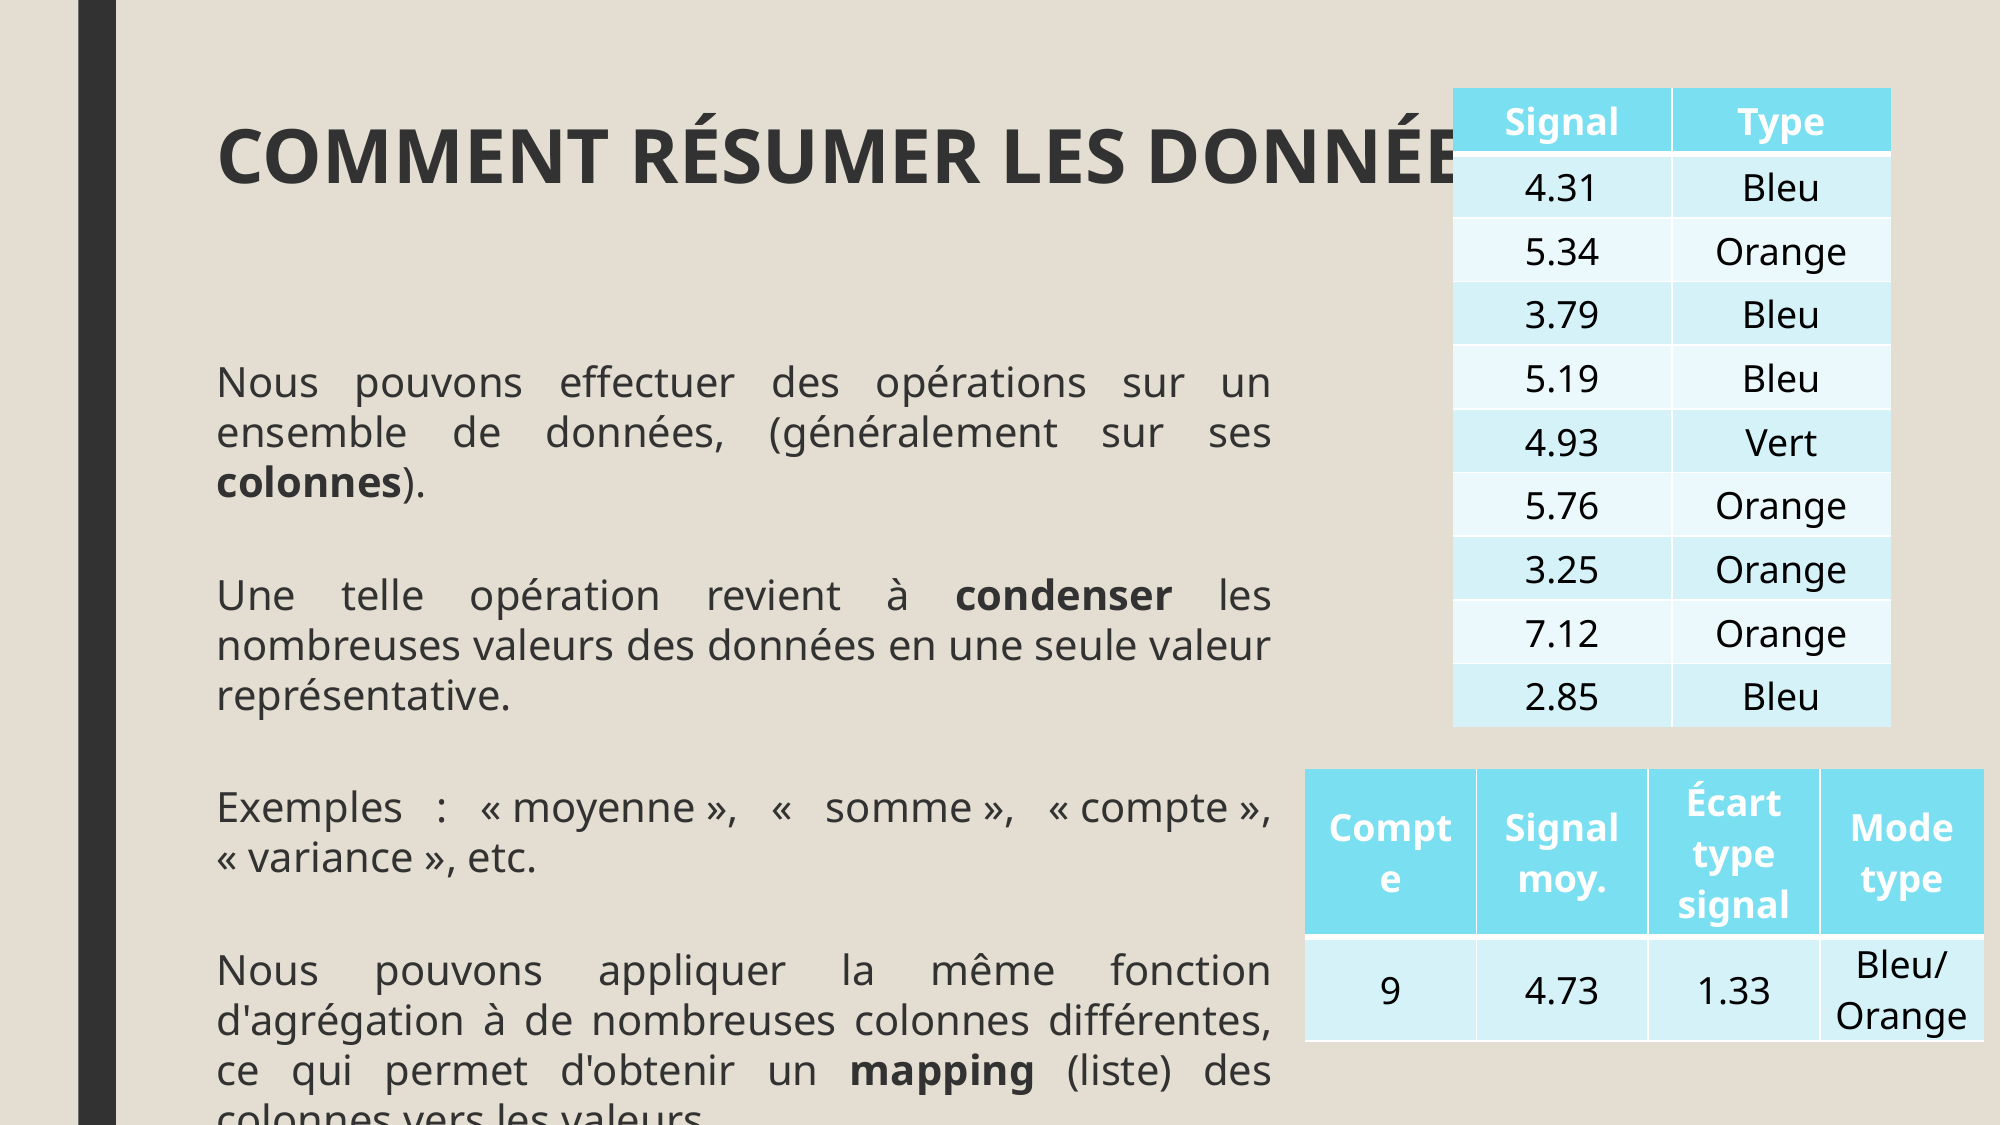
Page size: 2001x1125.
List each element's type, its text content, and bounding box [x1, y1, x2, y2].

table_cell Orange [1673, 537, 1891, 599]
table_cell 5.19 [1453, 346, 1671, 408]
table_header Compte [1305, 769, 1476, 934]
table_cell Orange [1673, 601, 1891, 663]
table_cell 1.33 [1649, 940, 1819, 1040]
table_cell Bleu [1673, 346, 1891, 408]
table_cell 9 [1305, 940, 1476, 1040]
table_cell 4.73 [1477, 940, 1647, 1040]
table_cell 5.76 [1453, 473, 1671, 535]
table_header Écart type signal [1649, 769, 1819, 934]
table_cell 5.34 [1453, 219, 1671, 281]
table_cell 3.79 [1453, 282, 1671, 344]
table_cell 2.85 [1453, 664, 1671, 727]
table_cell Orange [1673, 219, 1891, 281]
table_cell Bleu [1673, 282, 1891, 344]
list Nous pouvons effectuer des opérations sur un ensemble de données, (généralement sur ses colonnes). Une telle opération revient à condenser les nombreuses valeurs des données en une seule valeur représentative. Exemples : « moyenne », « somme », « compte », « variance », etc. Nous pouvons appliquer la même fonction d'agrégation à de nombreuses colonnes différentes, ce qui permet d'obtenir un mapping (liste) des colonnes vers les valeurs. [201, 348, 1288, 1060]
table_cell 3.25 [1453, 537, 1671, 599]
table_cell 7.12 [1453, 601, 1671, 663]
table_cell Bleu/ Orange [1821, 940, 1984, 1040]
table_header Type [1673, 88, 1891, 151]
table_cell Orange [1673, 473, 1891, 535]
title COMMENT RÉSUMER LES DONNÉES [201, 112, 1453, 357]
table_header Mode type [1821, 769, 1984, 934]
table_cell Bleu [1673, 664, 1891, 727]
table_header Signal [1453, 88, 1671, 151]
table_cell Vert [1673, 410, 1891, 472]
table_cell Bleu [1673, 157, 1891, 217]
table_cell 4.31 [1453, 157, 1671, 217]
table_cell 4.93 [1453, 410, 1671, 472]
table_header Signal moy. [1477, 769, 1647, 934]
